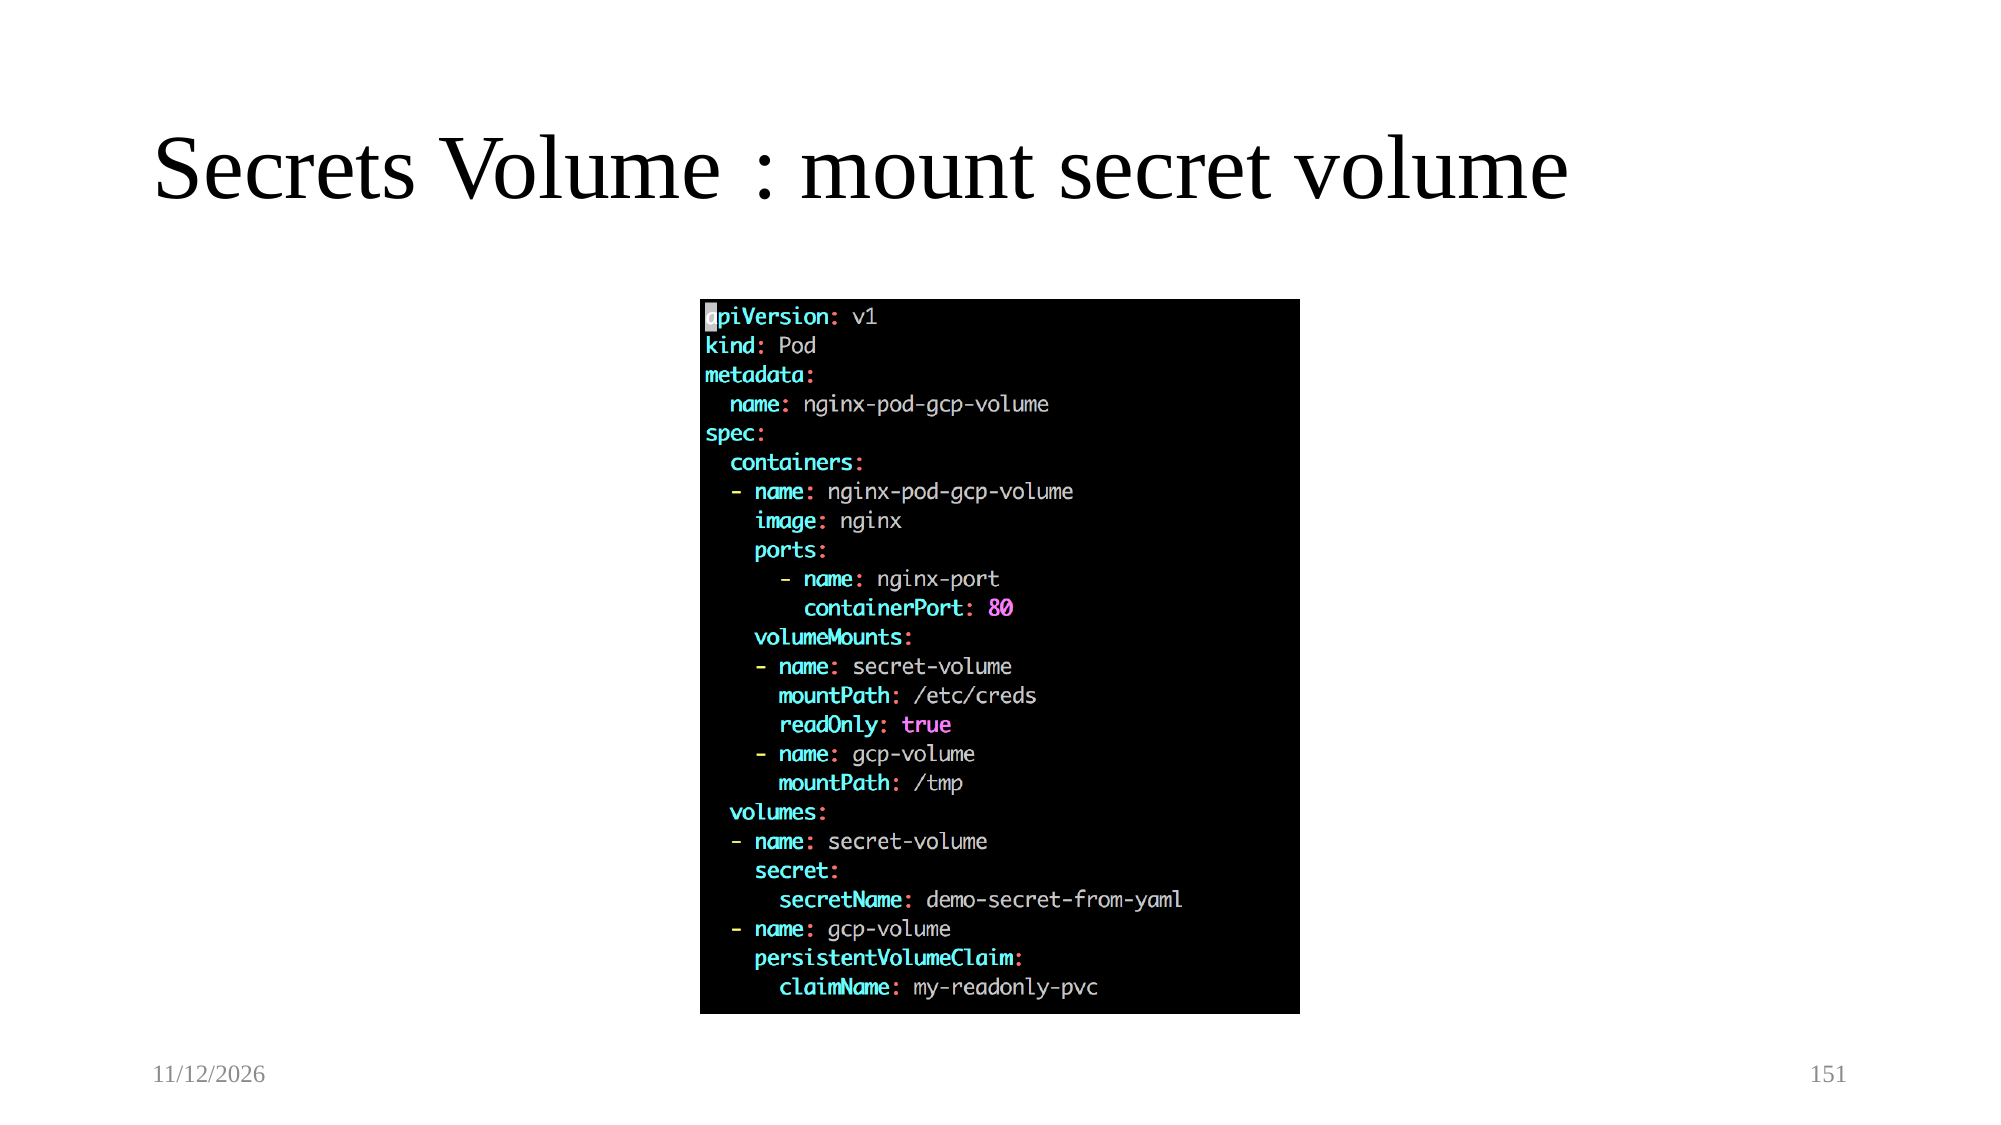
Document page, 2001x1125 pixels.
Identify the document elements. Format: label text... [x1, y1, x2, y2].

title Secrets Volume : mount secret volume [137, 59, 1863, 278]
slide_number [137, 1042, 588, 1103]
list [700, 299, 1300, 1014]
slide_number 151 [1412, 1042, 1863, 1103]
